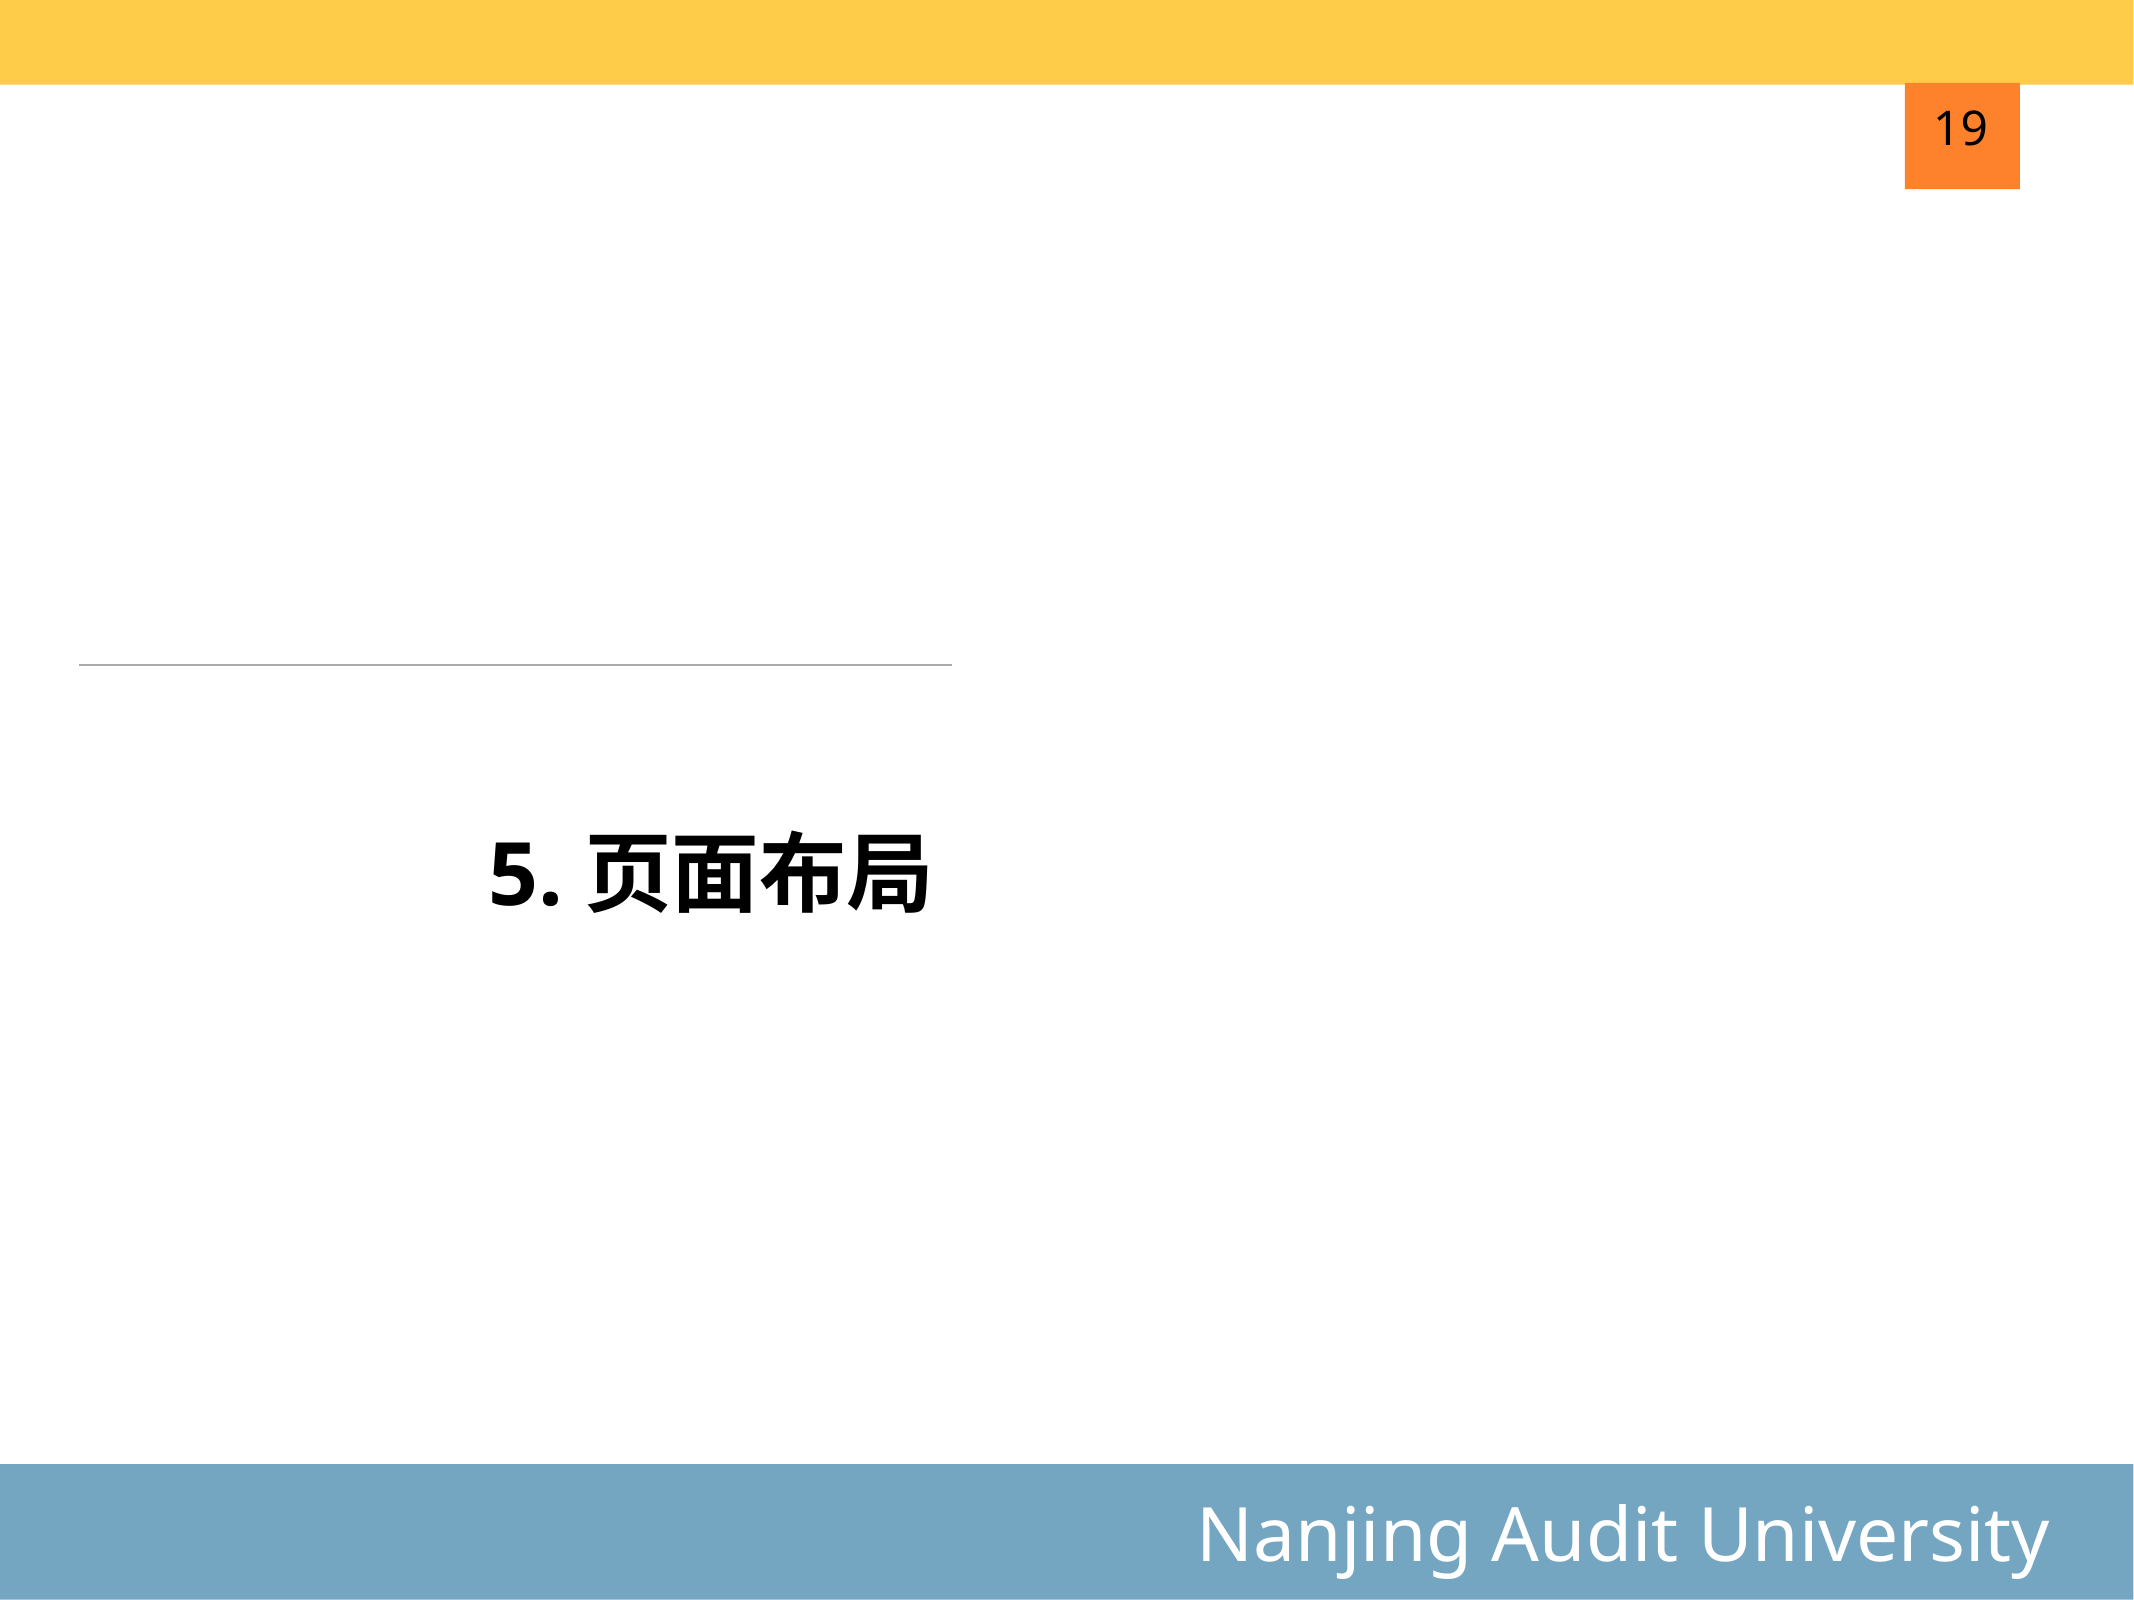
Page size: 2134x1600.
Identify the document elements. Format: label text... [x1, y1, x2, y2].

slide_number 19 [1923, 96, 1997, 172]
title 5.页面布局 [372, 703, 943, 1039]
